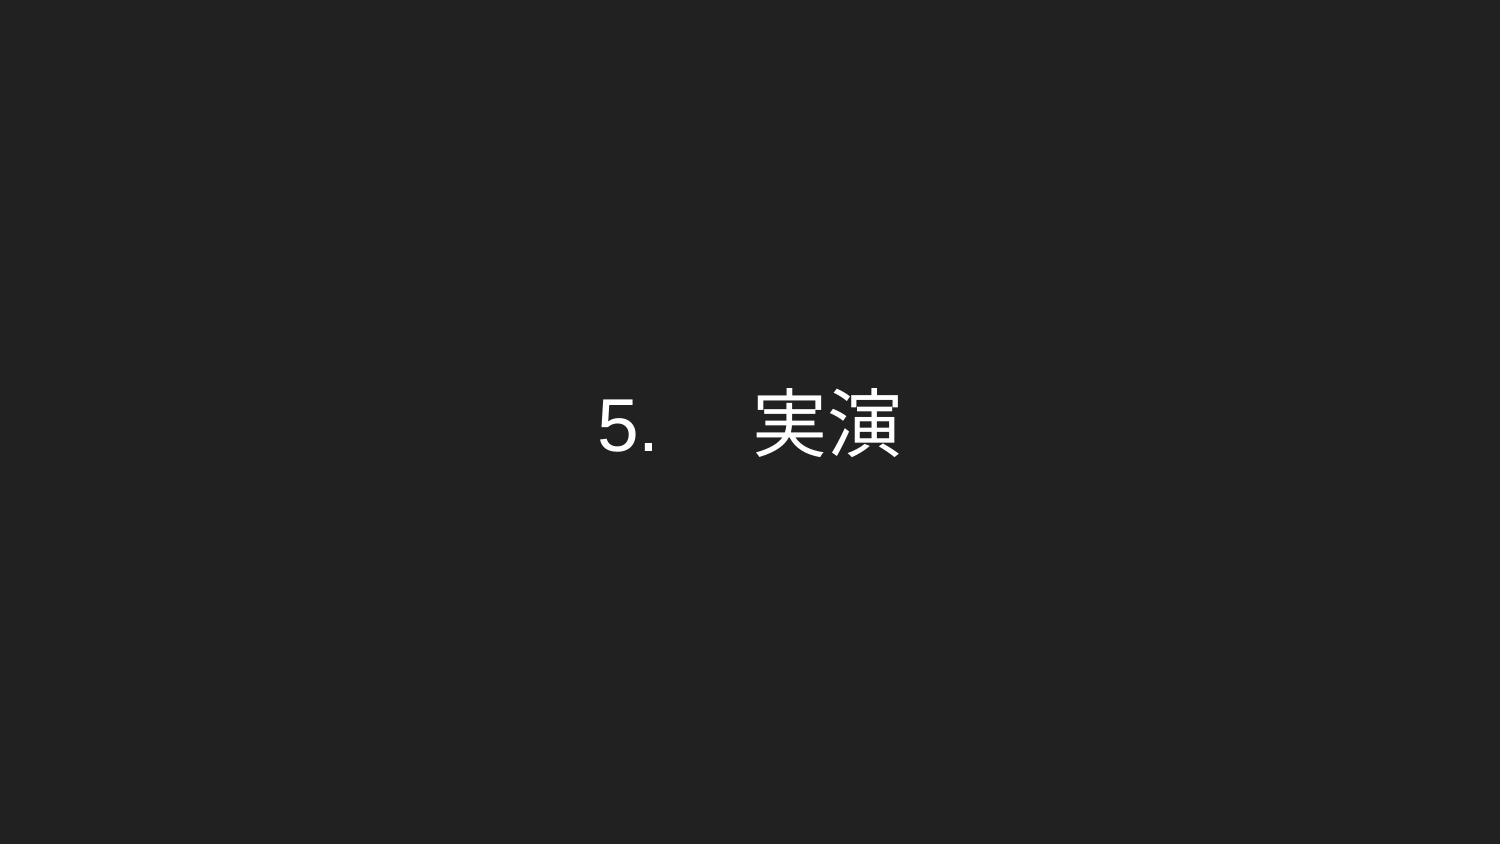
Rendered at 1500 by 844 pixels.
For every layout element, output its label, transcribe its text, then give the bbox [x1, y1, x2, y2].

title 5. 実演 [51, 352, 1449, 491]
